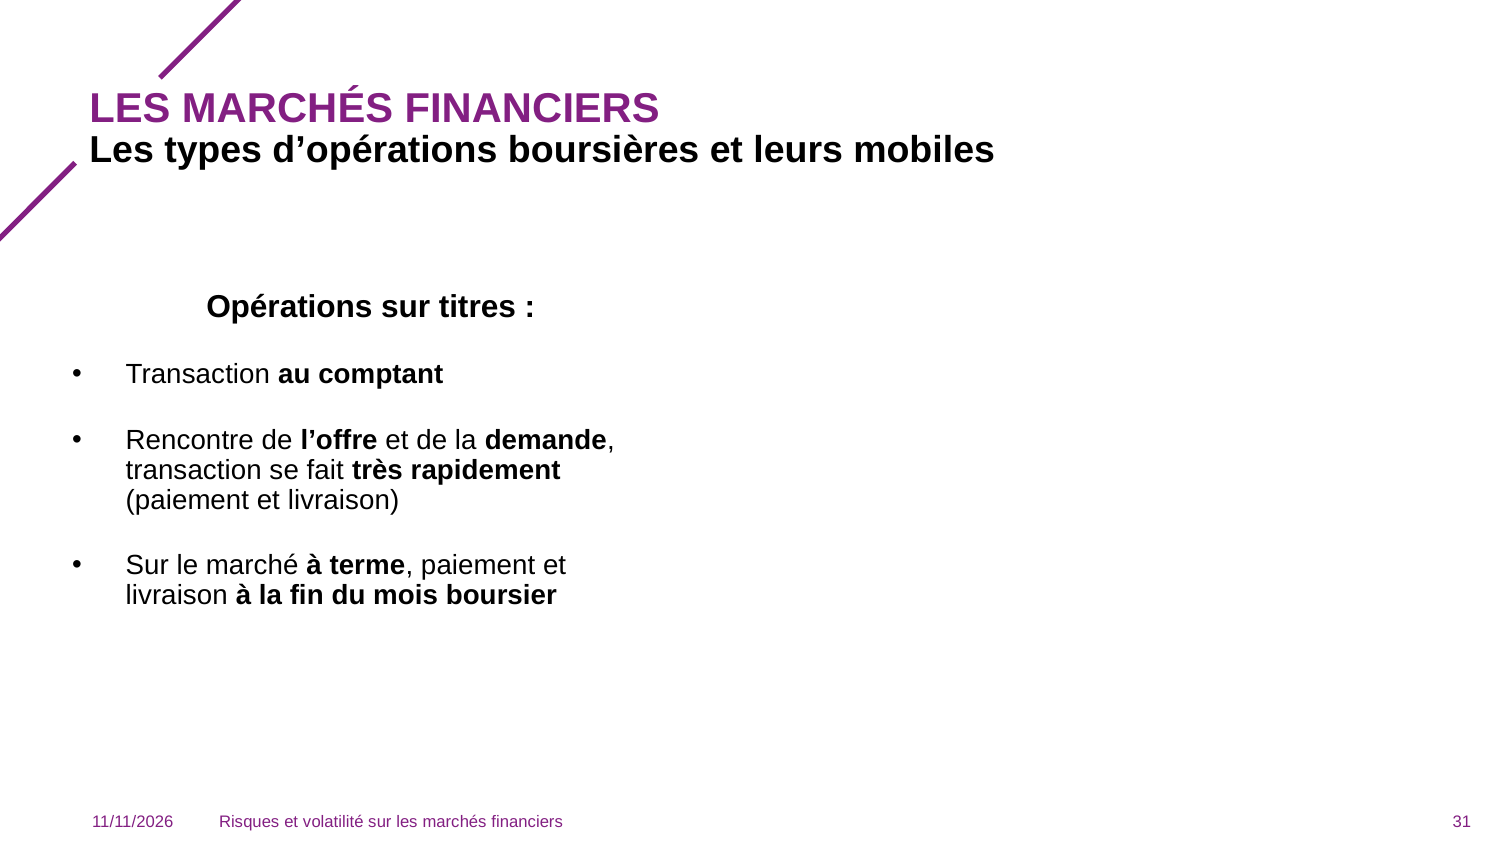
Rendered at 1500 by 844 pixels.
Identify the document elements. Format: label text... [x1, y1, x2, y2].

list Opérations sur titres : Transaction au comptant Rencontre de l’offre et de la demande, transaction se fait très rapidement (paiement et livraison) Sur le marché à terme, paiement et livraison à la fin du mois boursier [57, 217, 685, 620]
list Les types d’opérations boursières et leurs mobiles [74, 132, 1385, 220]
footer Risques et volatilité sur les marchés financiers [205, 797, 1385, 844]
title Les marchés financiers [74, 86, 1385, 132]
slide_number 31 [1387, 797, 1487, 844]
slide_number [77, 797, 205, 844]
